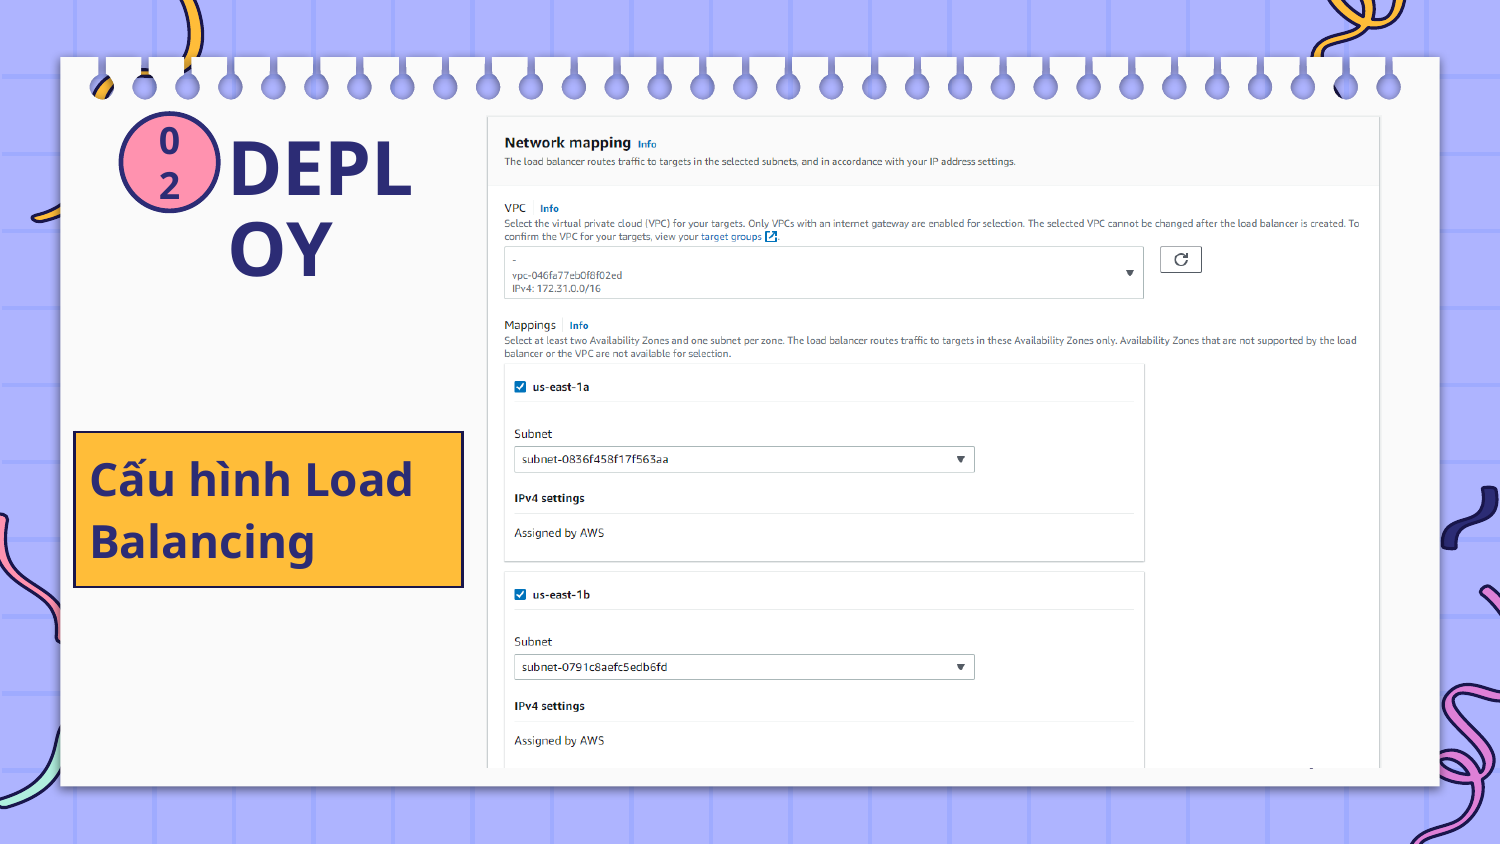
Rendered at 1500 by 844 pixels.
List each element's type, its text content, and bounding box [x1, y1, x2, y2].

text_box 02 [120, 113, 219, 211]
table_header Cấu hình Load Balancing [76, 433, 461, 586]
picture [485, 115, 1382, 768]
title DEPLOY [227, 115, 463, 210]
